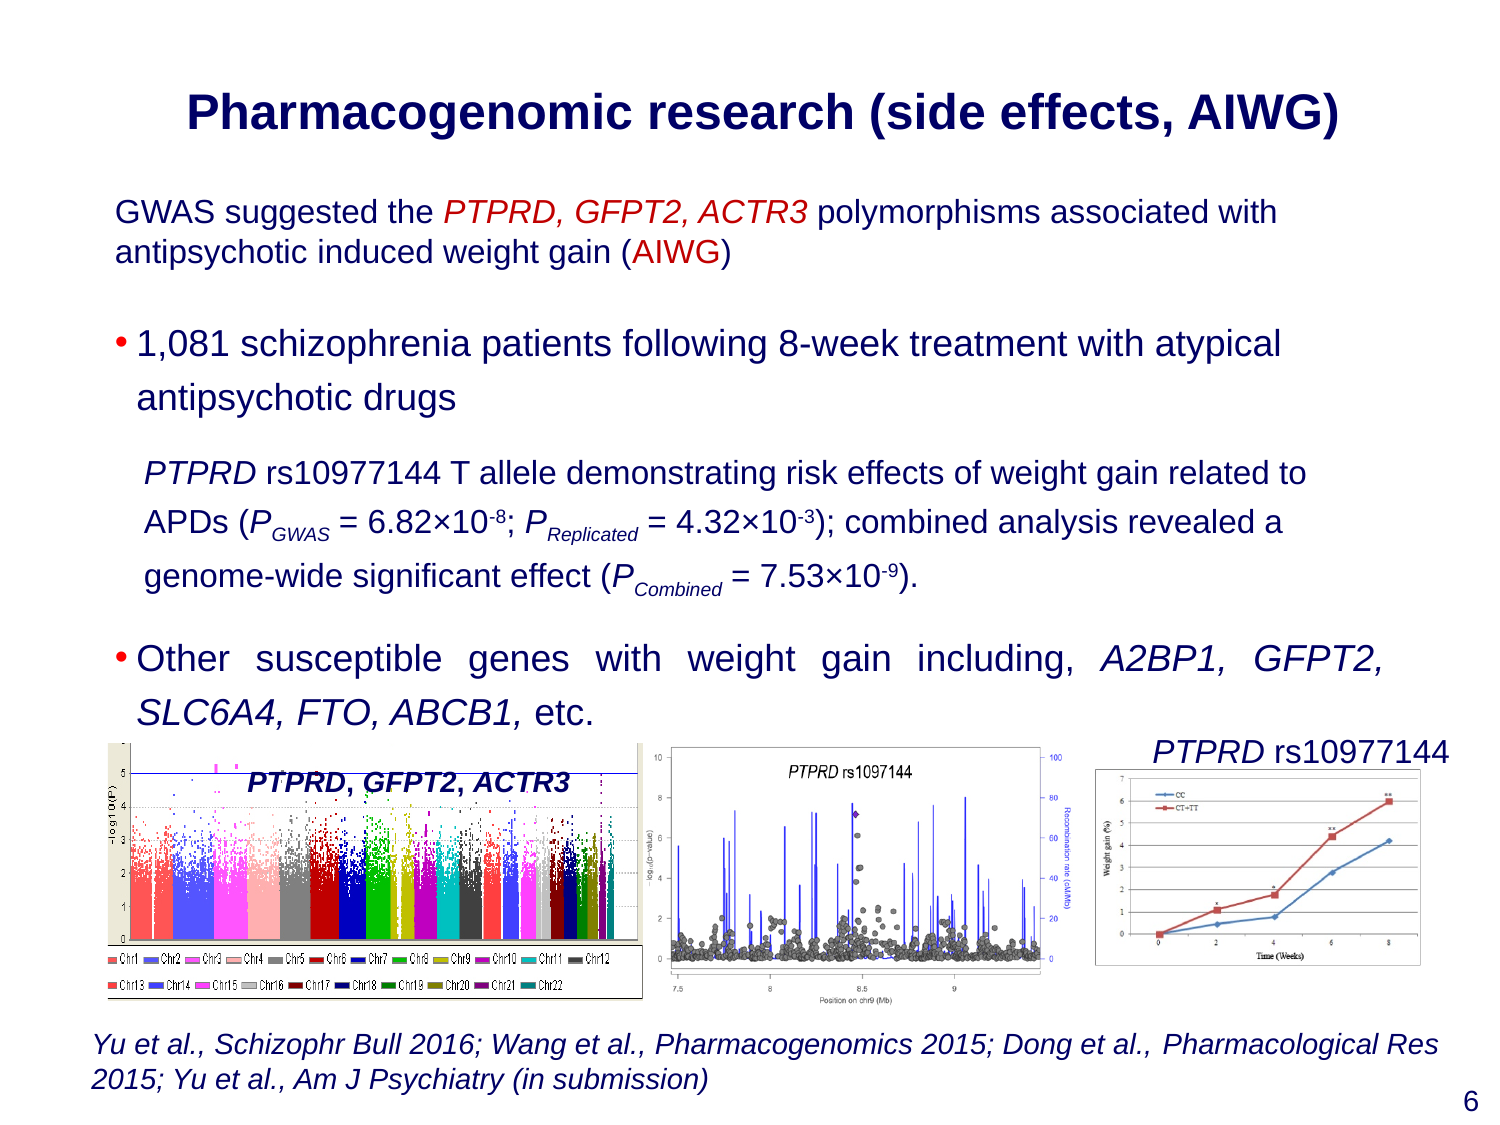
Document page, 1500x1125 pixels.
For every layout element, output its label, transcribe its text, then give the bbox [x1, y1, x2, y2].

slide_number 6 [1144, 1069, 1495, 1125]
text_box GWAS suggested the PTPRD, GFPT2, ACTR3 polymorphisms associated with antipsychotic induced weight gain (AIWG) [100, 183, 1400, 278]
picture [1094, 768, 1421, 966]
picture [107, 731, 1074, 1009]
text_box 1,081 schizophrenia patients following 8-week treatment with atypical antipsychotic drugs PTPRD rs10977144 T allele demonstrating risk effects of weight gain related to APDs (PGWAS = 6.82×10-8; PReplicated = 4.32×10-3); combined analysis revealed a genome-wide significant effect (PCombined = 7.53×10-9). Other susceptible genes with weight gain including, A2BP1, GFPT2, SLC6A4, FTO, ABCB1, etc. [100, 302, 1400, 741]
text_box Pharmacogenomic research (side effects, AIWG) [76, 42, 1450, 148]
text_box Yu et al., Schizophr Bull 2016; Wang et al., Pharmacogenomics 2015; Dong et al., Pharmacological Res 2015; Yu et al., Am J Psychiatry (in submission) [76, 1017, 1495, 1103]
text_box PTPRD rs10977144 [1137, 722, 1475, 778]
